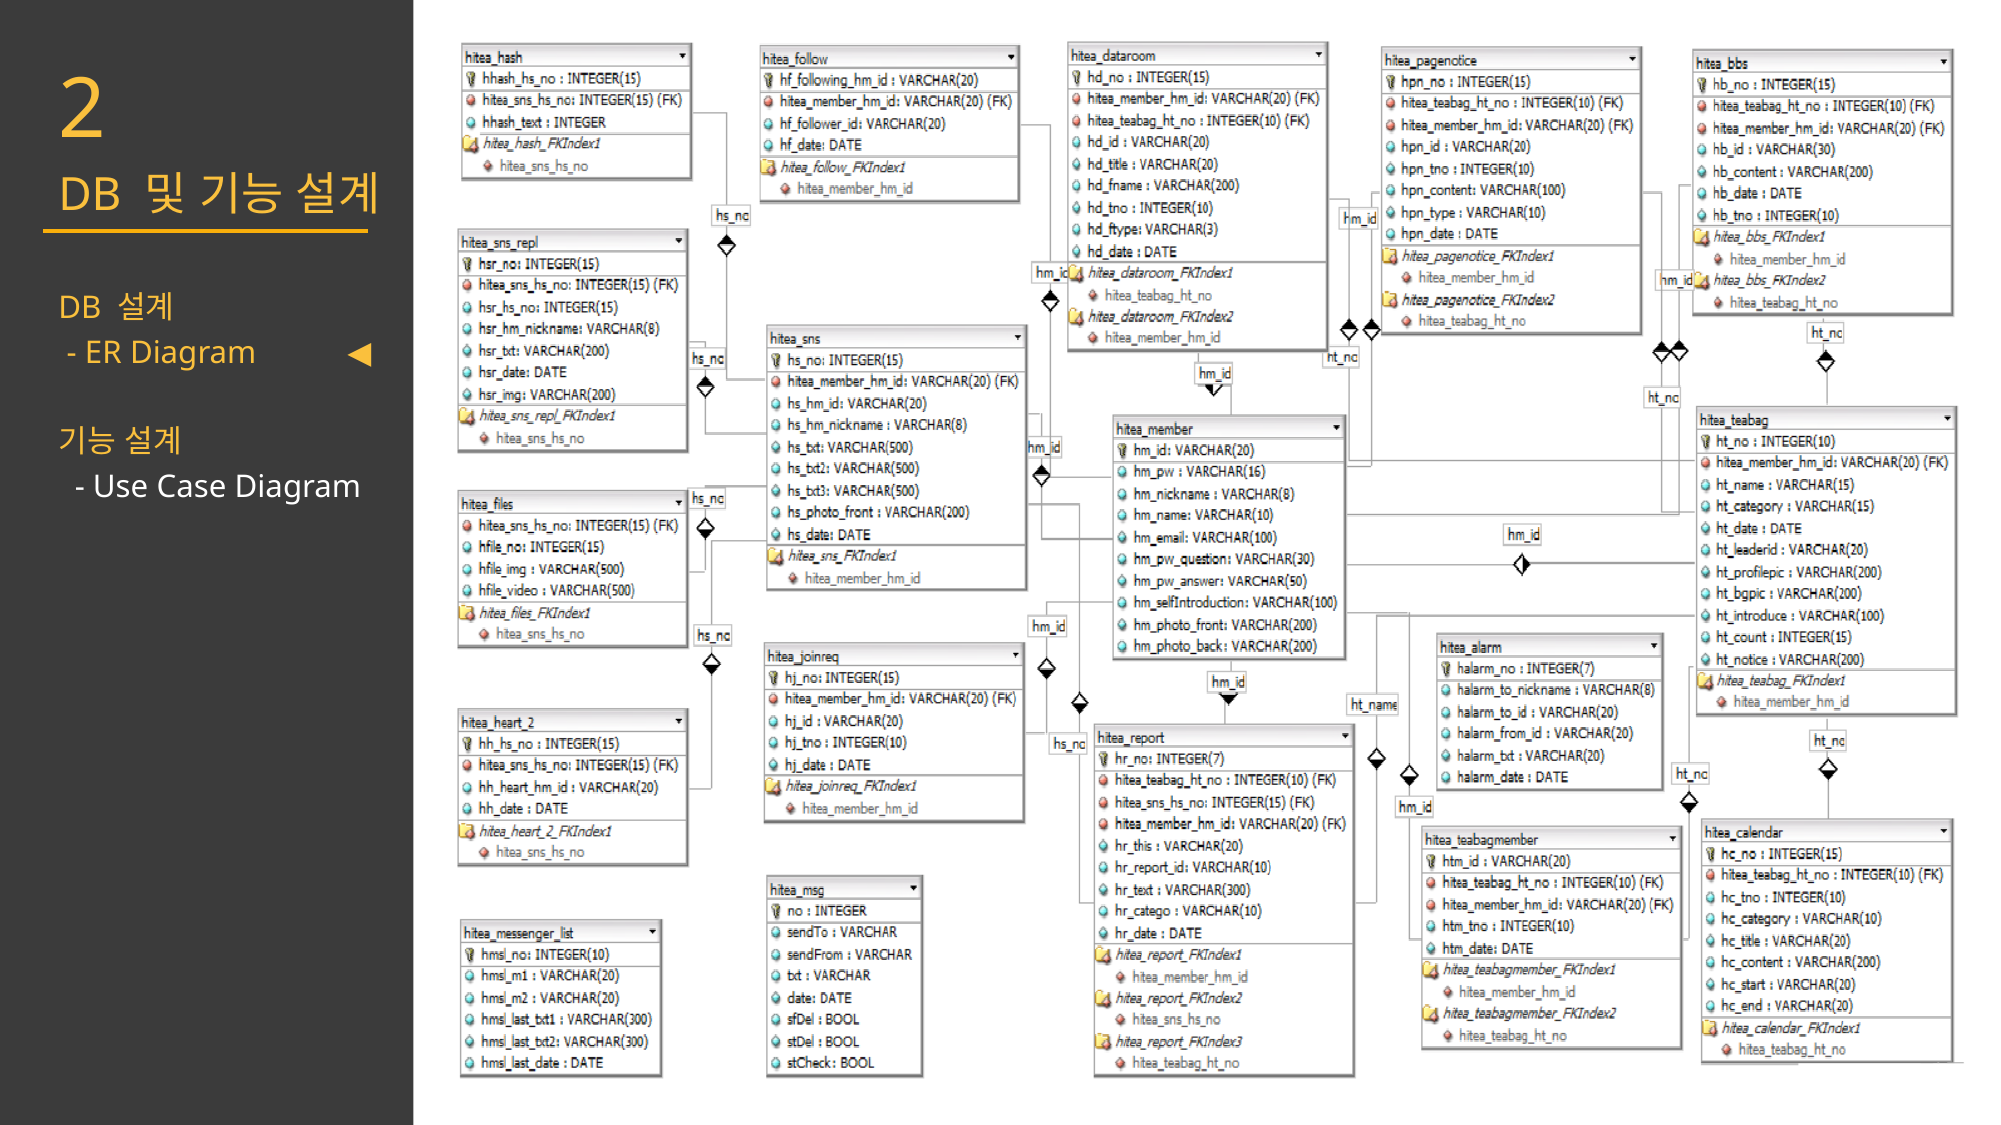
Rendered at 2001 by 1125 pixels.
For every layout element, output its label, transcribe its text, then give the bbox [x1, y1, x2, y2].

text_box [442, 27, 2000, 1125]
text_box 2 DB 및 기능 설계 DB 설계 - ER Diagram ◀ 기능 설계 - Use Case Diagram [43, 26, 396, 512]
text_box [0, 0, 414, 1125]
